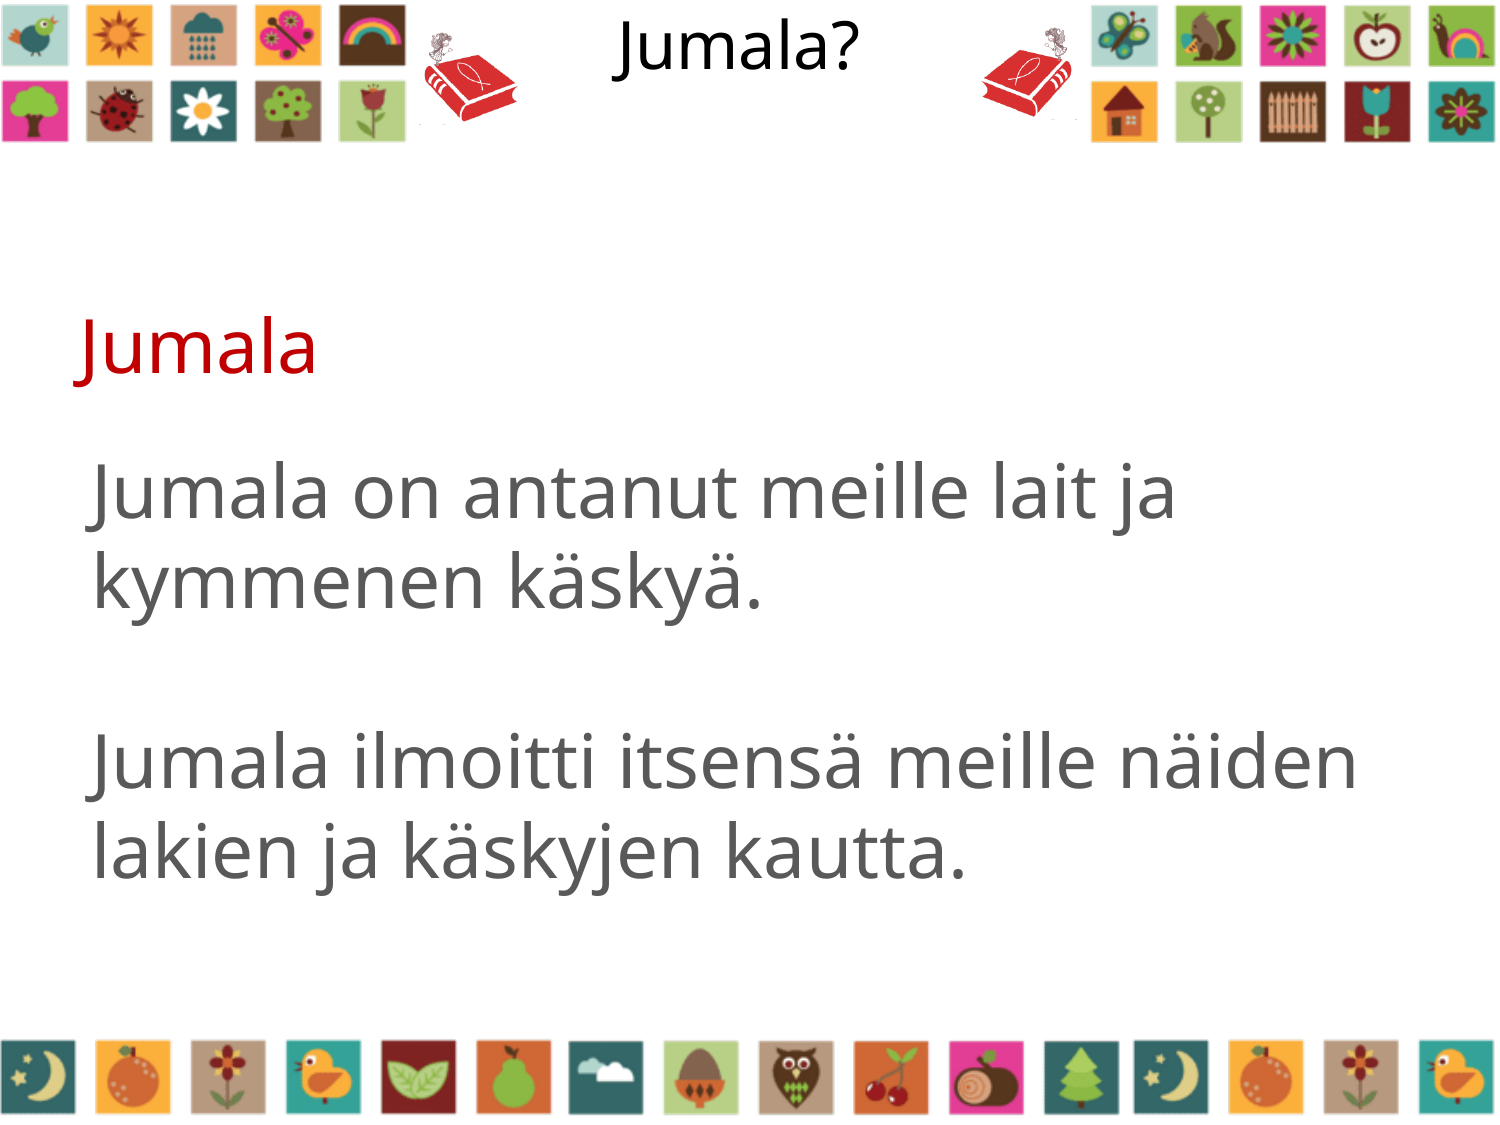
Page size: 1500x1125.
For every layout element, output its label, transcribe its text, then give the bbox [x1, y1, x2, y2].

picture [0, 3, 550, 150]
text_box Jumala on antanut meille lait ja kymmenen käskyä. Jumala ilmoitti itsensä meille näiden lakien ja käskyjen kautta. [76, 436, 1424, 902]
picture [950, 3, 1500, 150]
text_box Jumala [64, 290, 1412, 396]
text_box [0, 1028, 1500, 1118]
text_box Jumala? [414, 0, 1080, 91]
